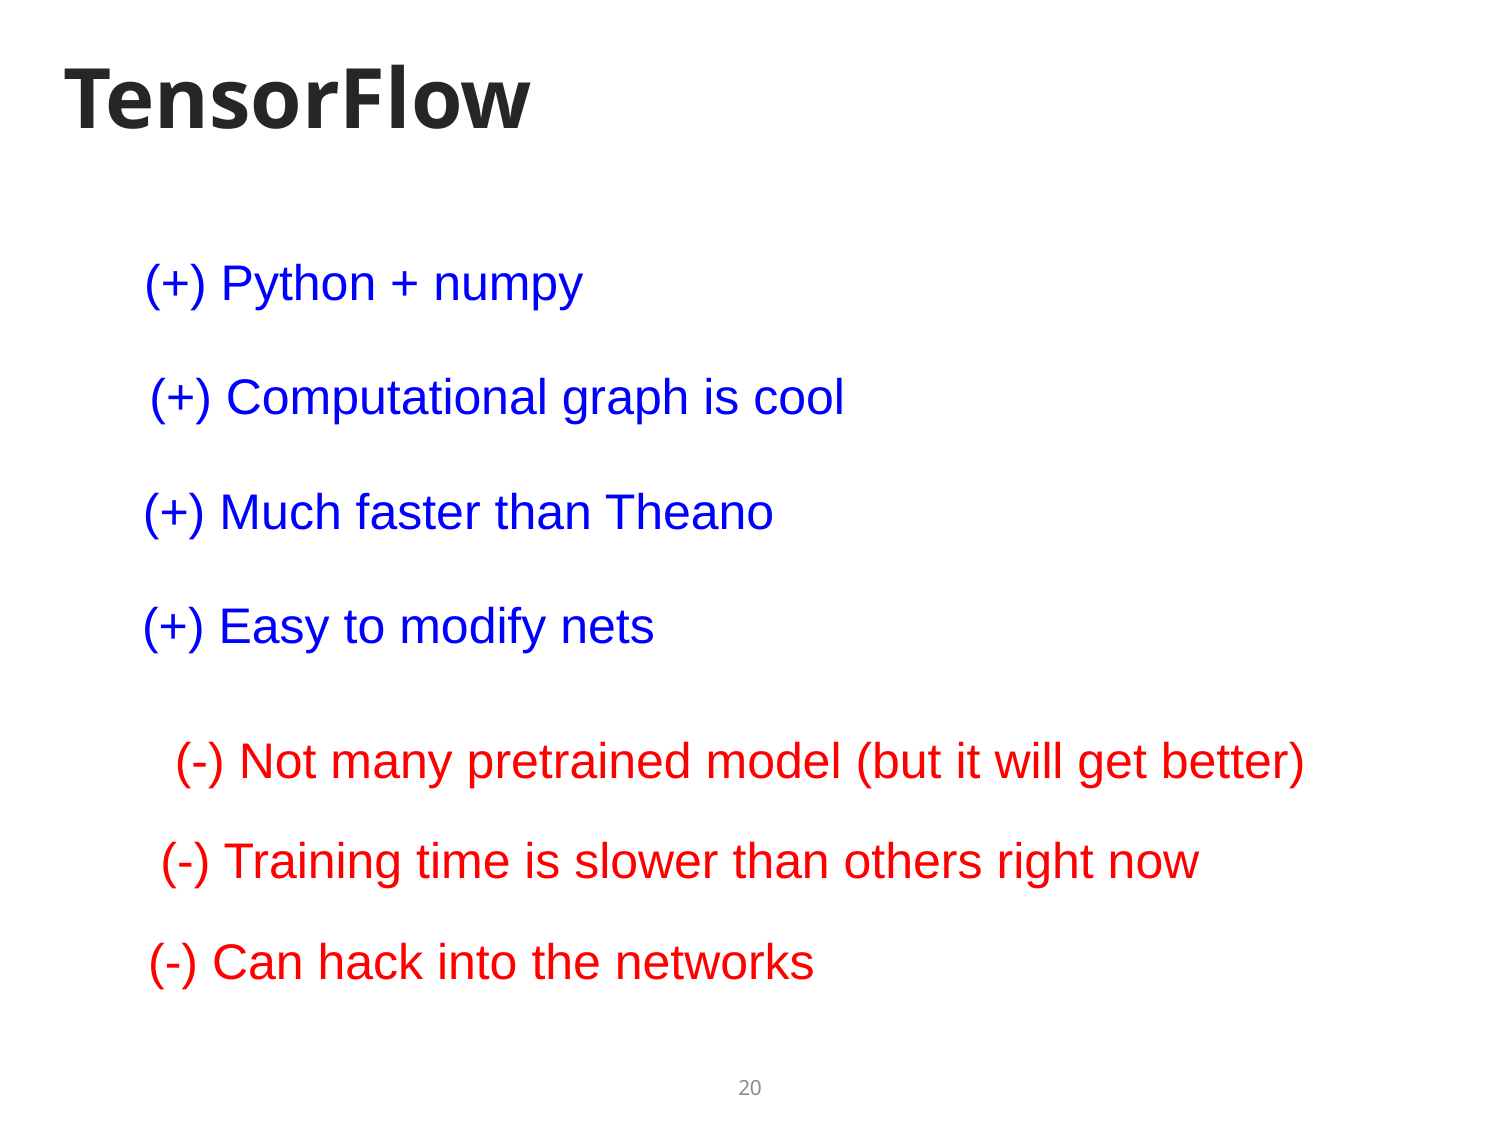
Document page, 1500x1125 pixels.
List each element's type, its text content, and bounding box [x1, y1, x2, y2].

text_box (+) Easy to modify nets [127, 586, 685, 661]
text_box (+) Computational graph is cool [134, 357, 861, 433]
title TensorFlow [48, 41, 1456, 149]
text_box (-) Training time is slower than others right now [145, 821, 1215, 897]
text_box (+) Much faster than Theano [128, 471, 790, 547]
text_box (+) Python + numpy [129, 243, 599, 319]
text_box (-) Not many pretrained model (but it will get better) [159, 720, 1322, 796]
slide_number 20 [575, 1058, 925, 1119]
text_box (-) Can hack into the networks [133, 922, 831, 998]
